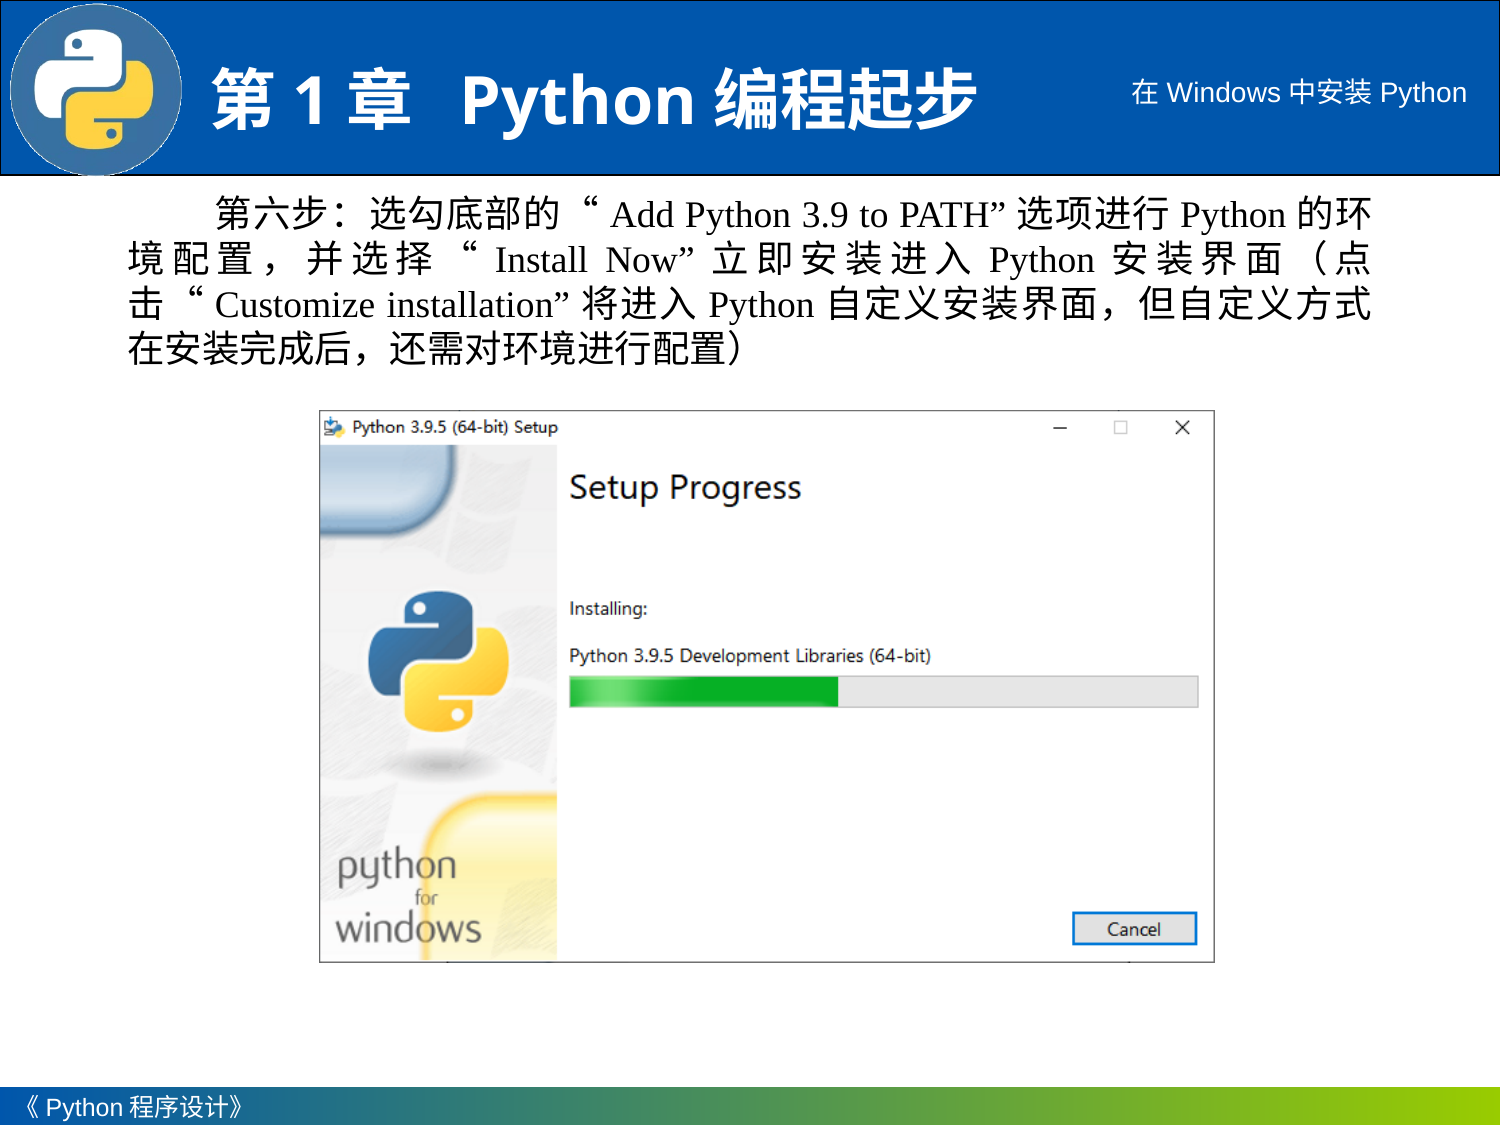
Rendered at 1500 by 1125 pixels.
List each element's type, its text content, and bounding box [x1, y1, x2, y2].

text_box 第六步：选勾底部的“Add Python 3.9 to PATH”选项进行Python的环境配置，并选择“Install Now”立即安装进入Python安装界面（点击“Customize installation”将进入Python自定义安装界面，但自定义方式在安装完成后，还需对环境进行配置） [112, 182, 1388, 378]
picture [319, 410, 1215, 963]
picture [5, 0, 184, 178]
text_box 在Windows中安装Python [1103, 66, 1483, 116]
